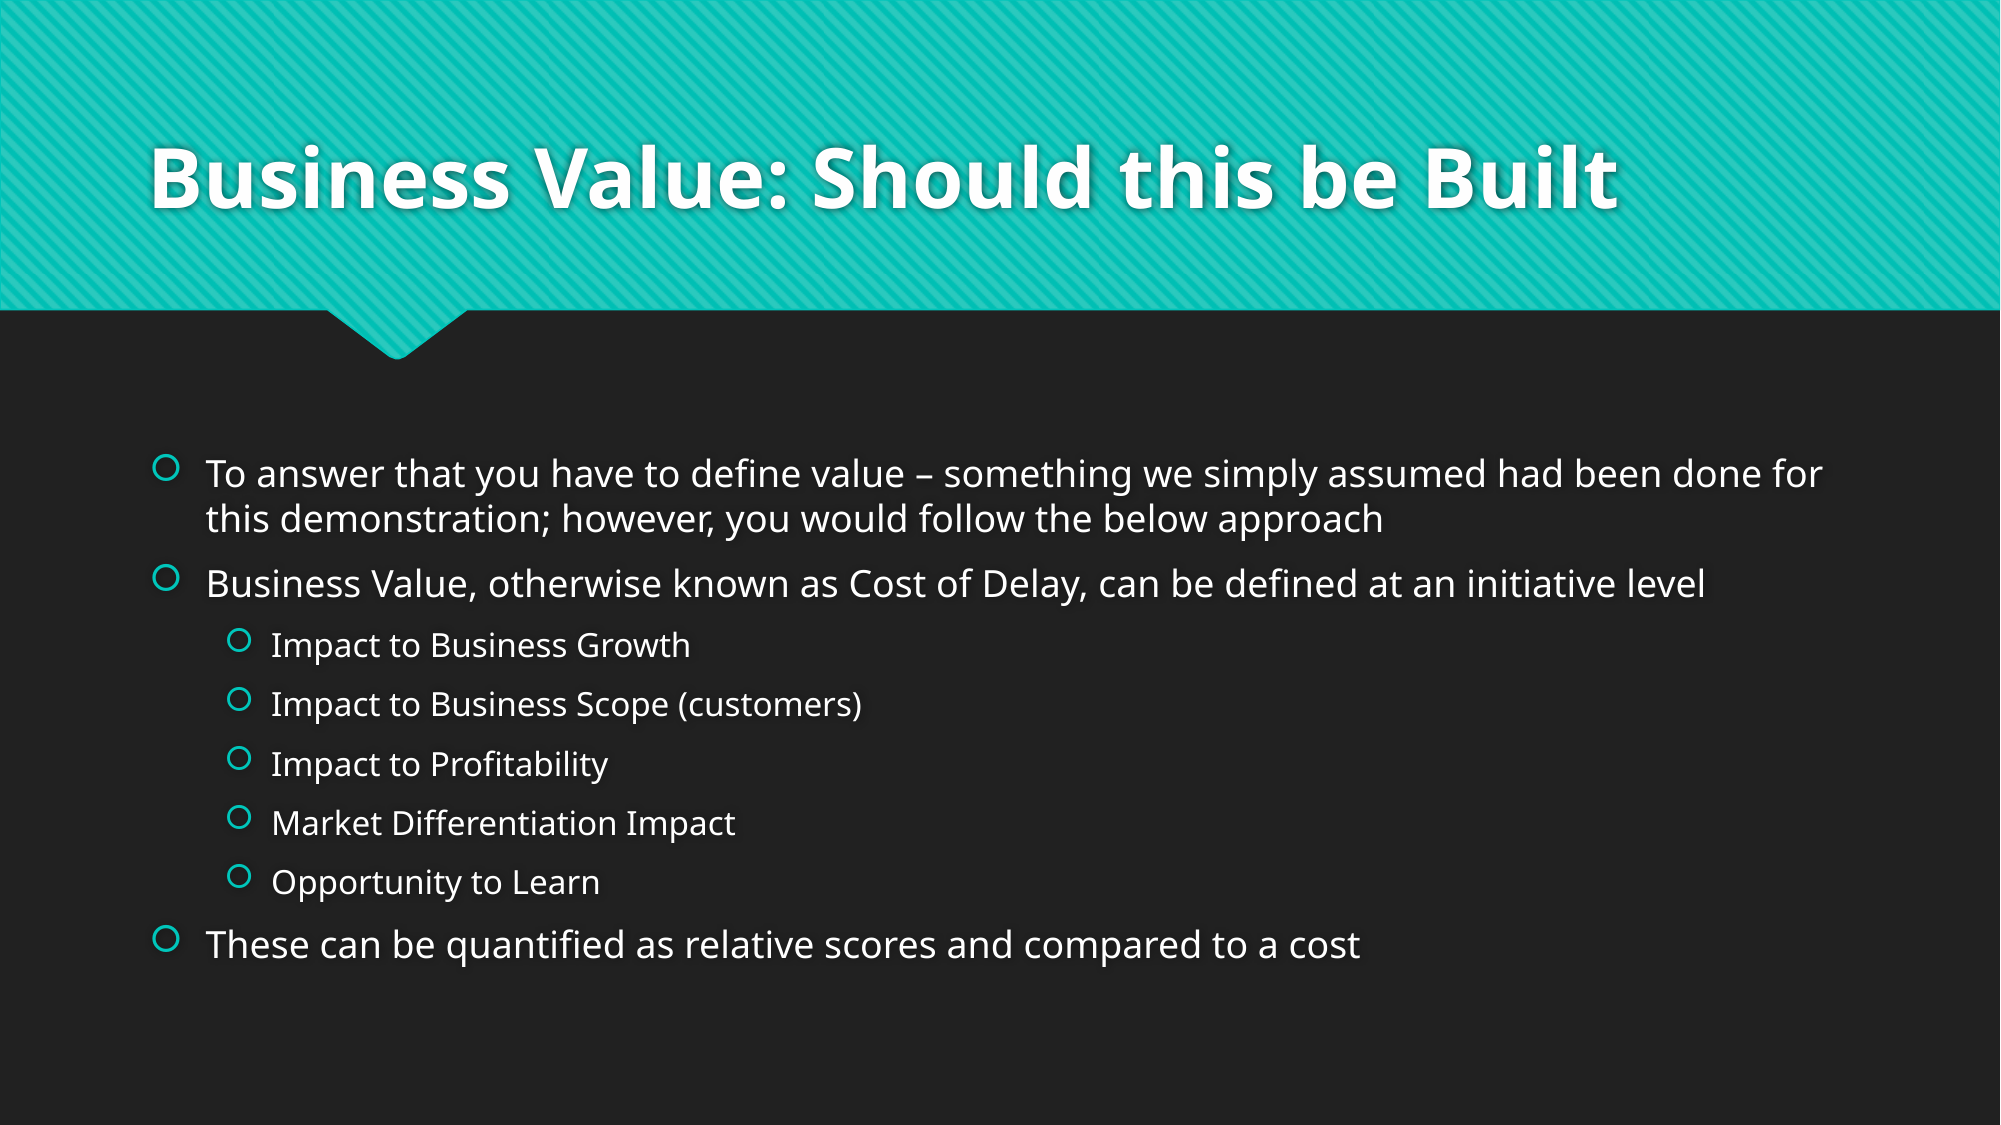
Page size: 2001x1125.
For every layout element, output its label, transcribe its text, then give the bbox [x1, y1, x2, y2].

title Business Value: Should this be Built [132, 73, 1868, 233]
list To answer that you have to define value – something we simply assumed had been done for this demonstration; however, you would follow the below approach Business Value, otherwise known as Cost of Delay, can be defined at an initiative level Impact to Business Growth Impact to Business Scope (customers) Impact to Profitability Market Differentiation Impact Opportunity to Learn These can be quantified as relative scores and compared to a cost [134, 364, 1866, 1052]
